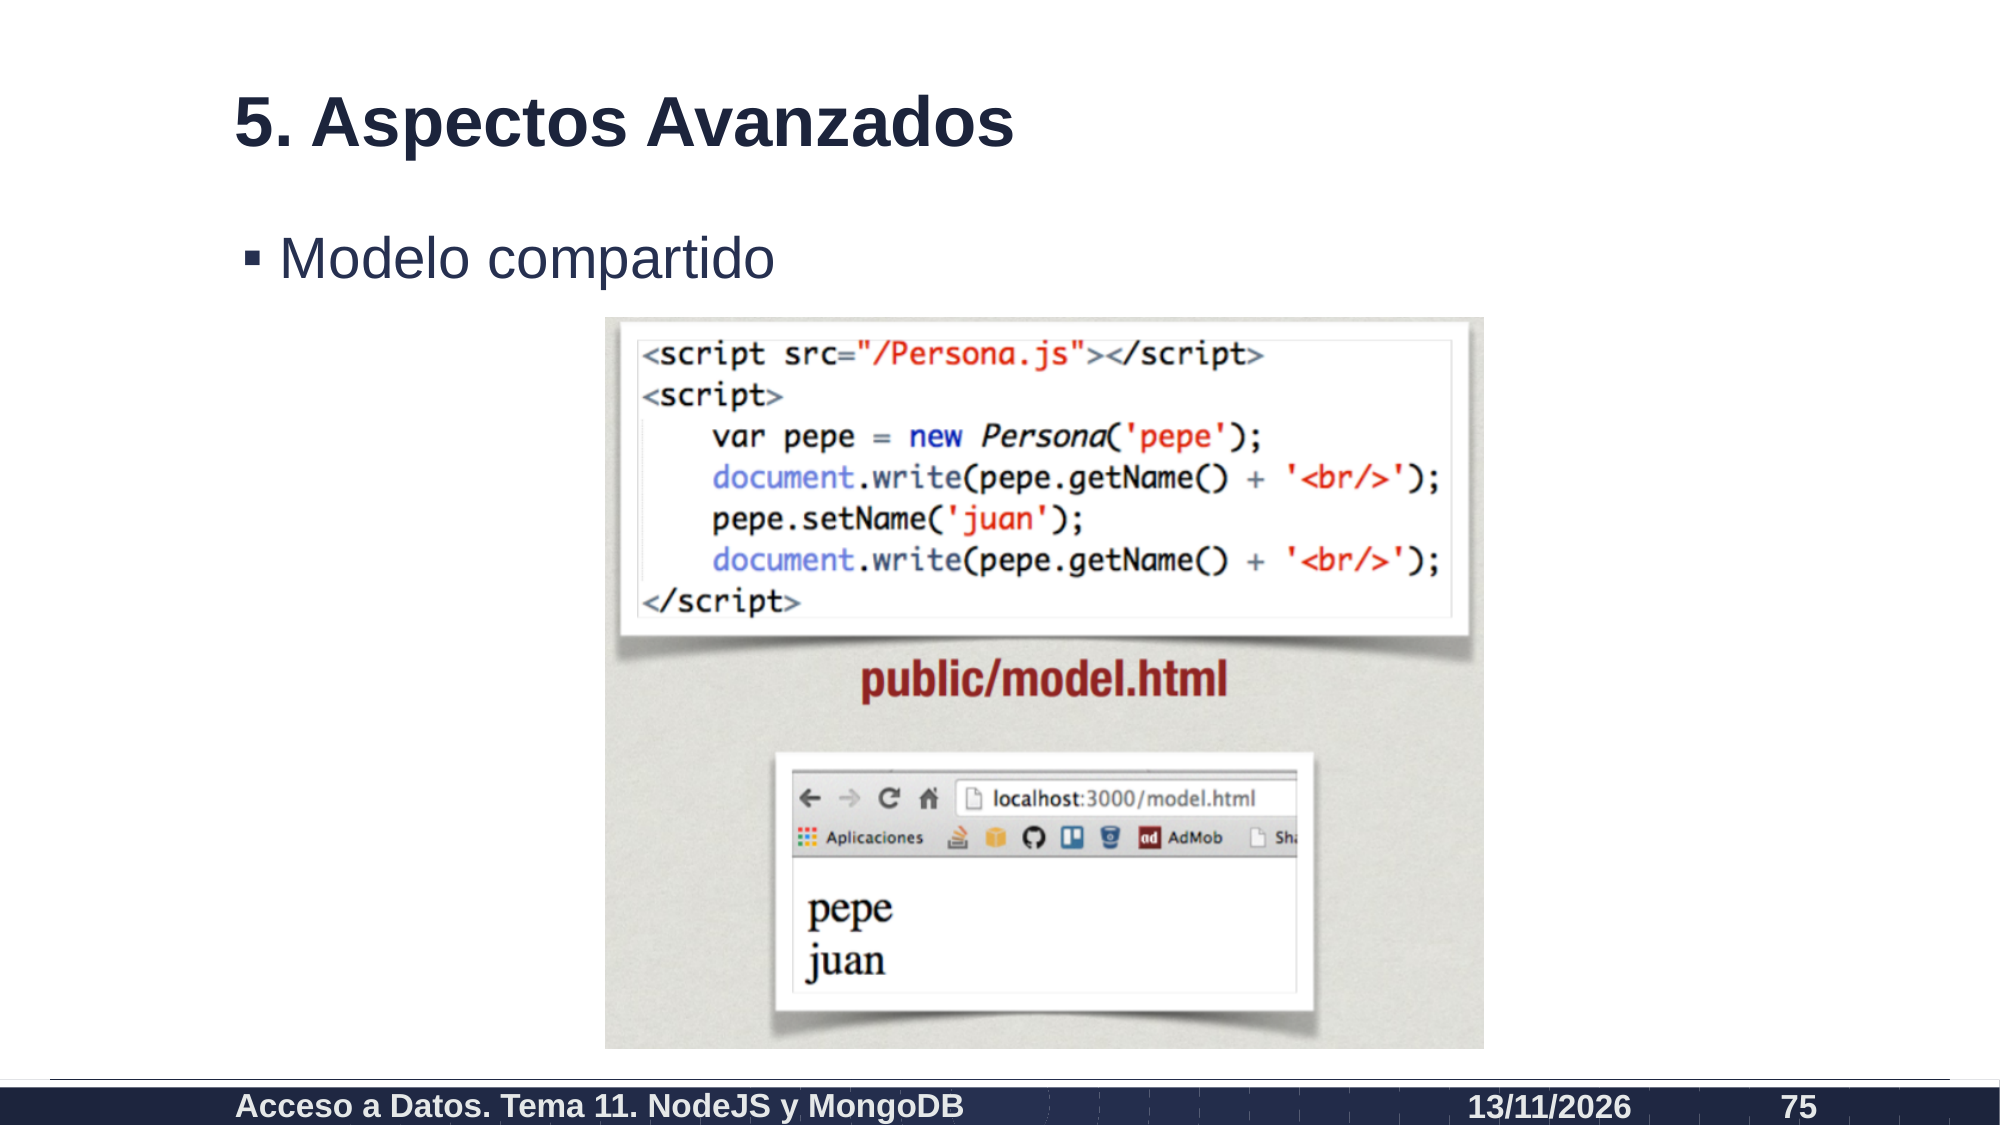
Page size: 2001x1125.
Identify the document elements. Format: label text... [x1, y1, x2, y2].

footer Acceso a Datos. Tema 11. NodeJS y MongoDB [219, 1085, 1395, 1124]
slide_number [1420, 1085, 1647, 1125]
list Modelo compartido [219, 220, 1780, 989]
picture [605, 317, 1484, 1049]
slide_number 75 [1674, 1085, 1833, 1125]
title 5. Aspectos Avanzados [219, 76, 1780, 170]
